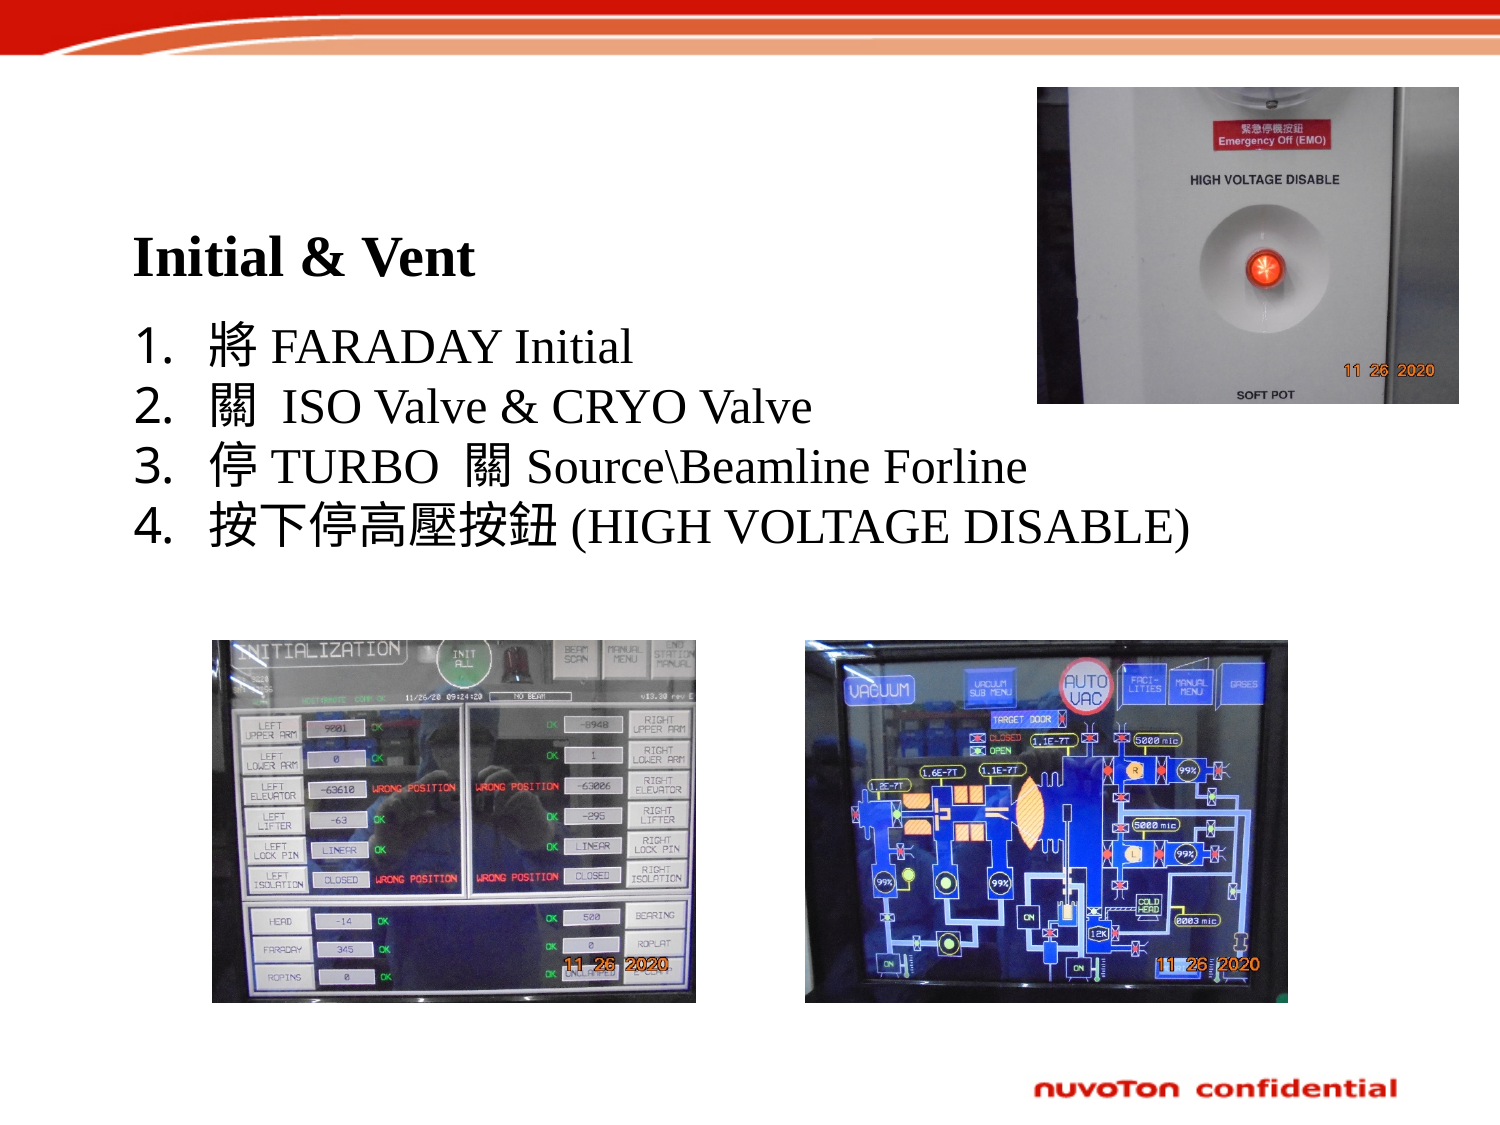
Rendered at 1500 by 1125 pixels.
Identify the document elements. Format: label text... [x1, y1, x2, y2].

text_box Initial & Vent [117, 201, 656, 306]
picture [0, 0, 1500, 1125]
text_box 將FARADAY Initial 關 ISO Valve & CRYO Valve 停TURBO 關Source\Beamline Forline 按下停高壓按鈕(HIGH VOLTAGE DISABLE) [118, 305, 1209, 621]
